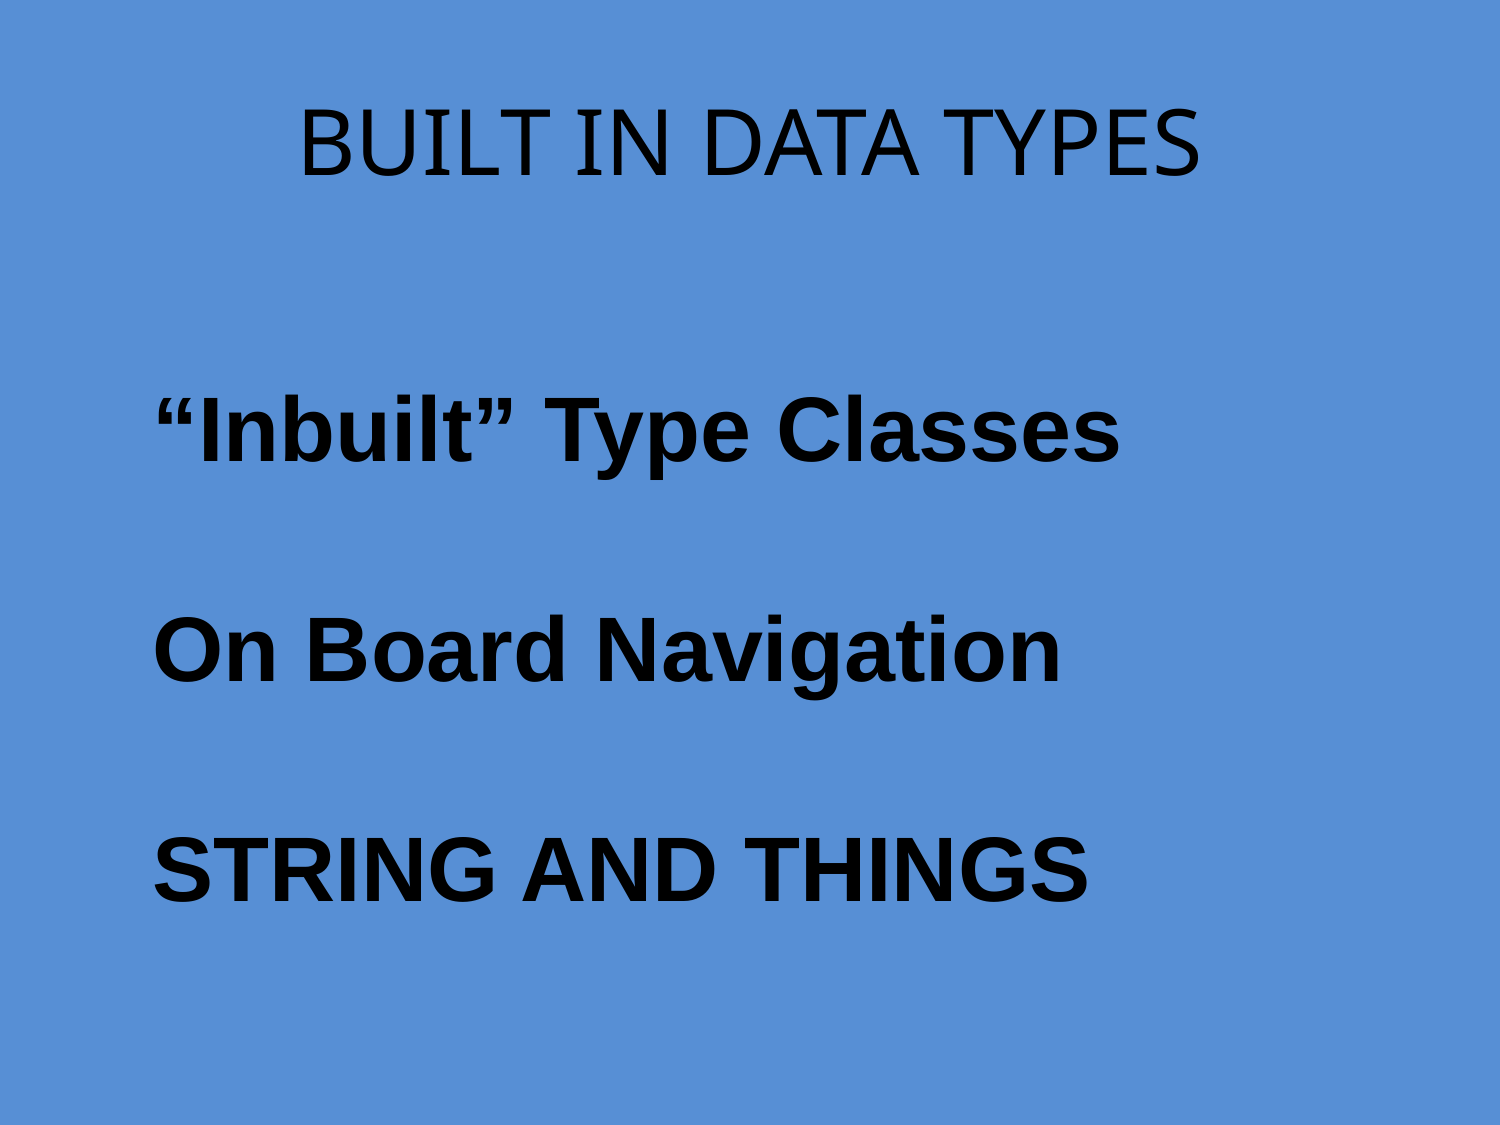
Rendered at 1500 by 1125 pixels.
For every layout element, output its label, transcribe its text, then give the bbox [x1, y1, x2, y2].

text_box “Inbuilt” Type Classes On Board Navigation STRING AND THINGS [137, 362, 1313, 1037]
title BUILT IN DATA TYPES [75, 45, 1425, 233]
